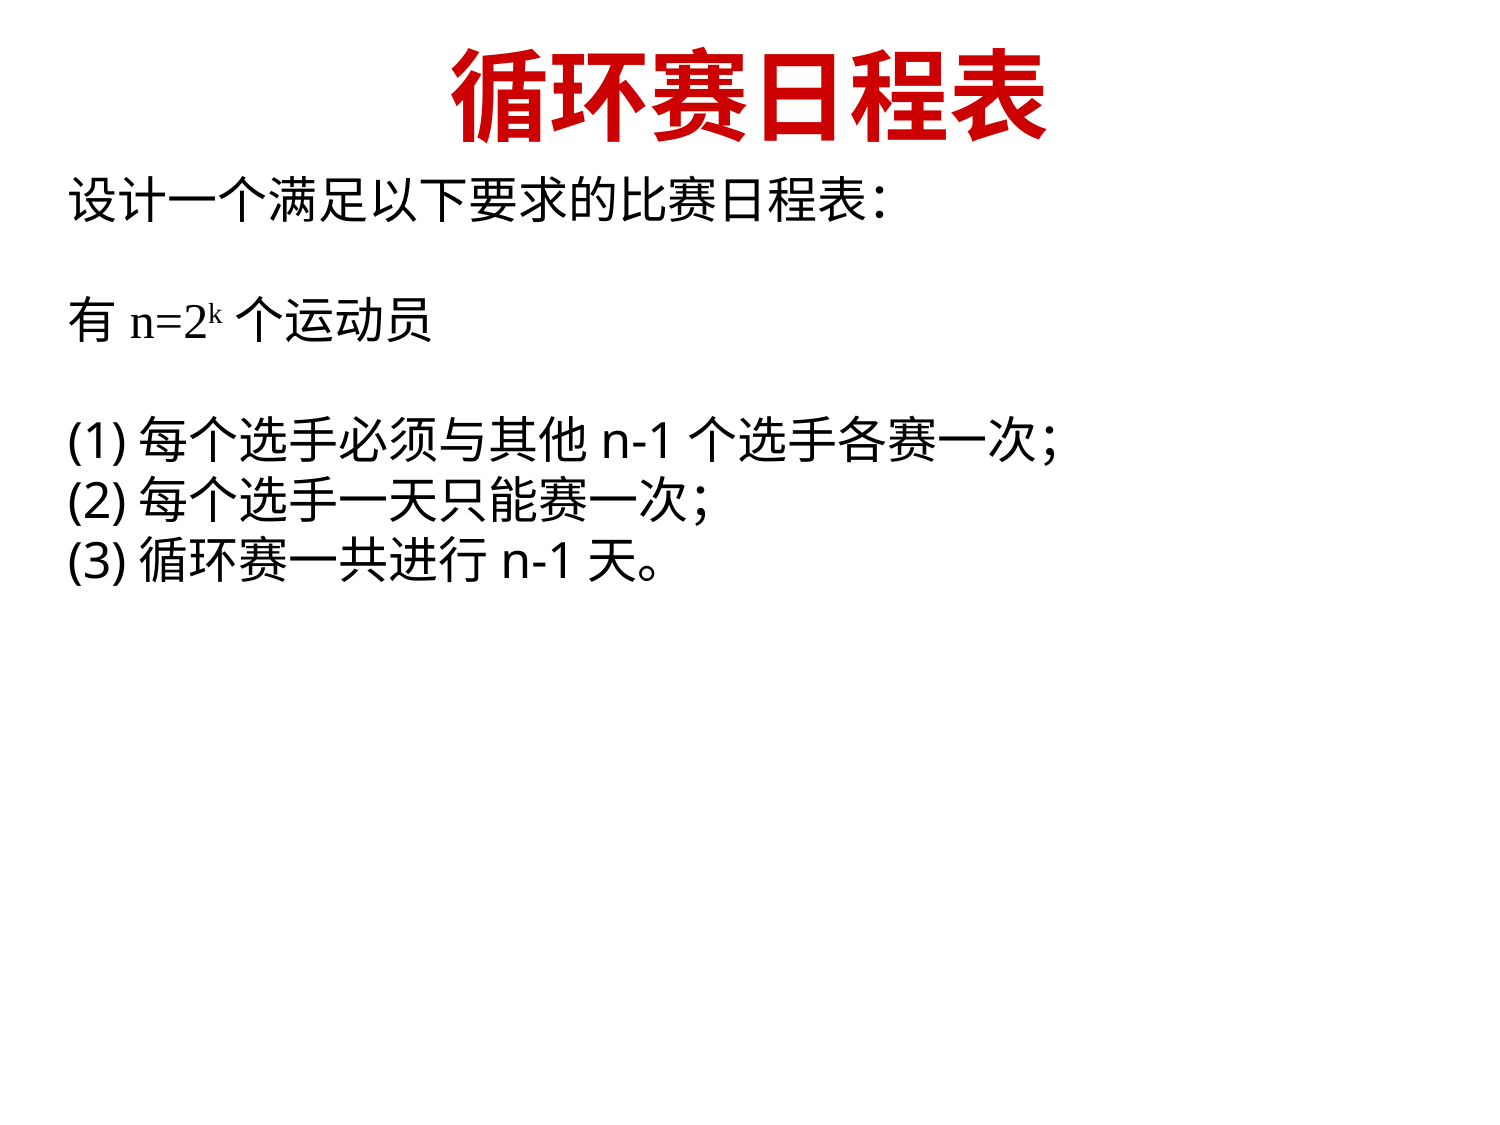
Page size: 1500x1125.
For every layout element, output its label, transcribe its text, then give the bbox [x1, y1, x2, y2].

text_box 循环赛日程表 [112, 0, 1388, 160]
text_box 设计一个满足以下要求的比赛日程表： 有n=2k个运动员 (1)每个选手必须与其他n-1个选手各赛一次； (2)每个选手一天只能赛一次； (3)循环赛一共进行n-1天。 [53, 160, 1427, 596]
